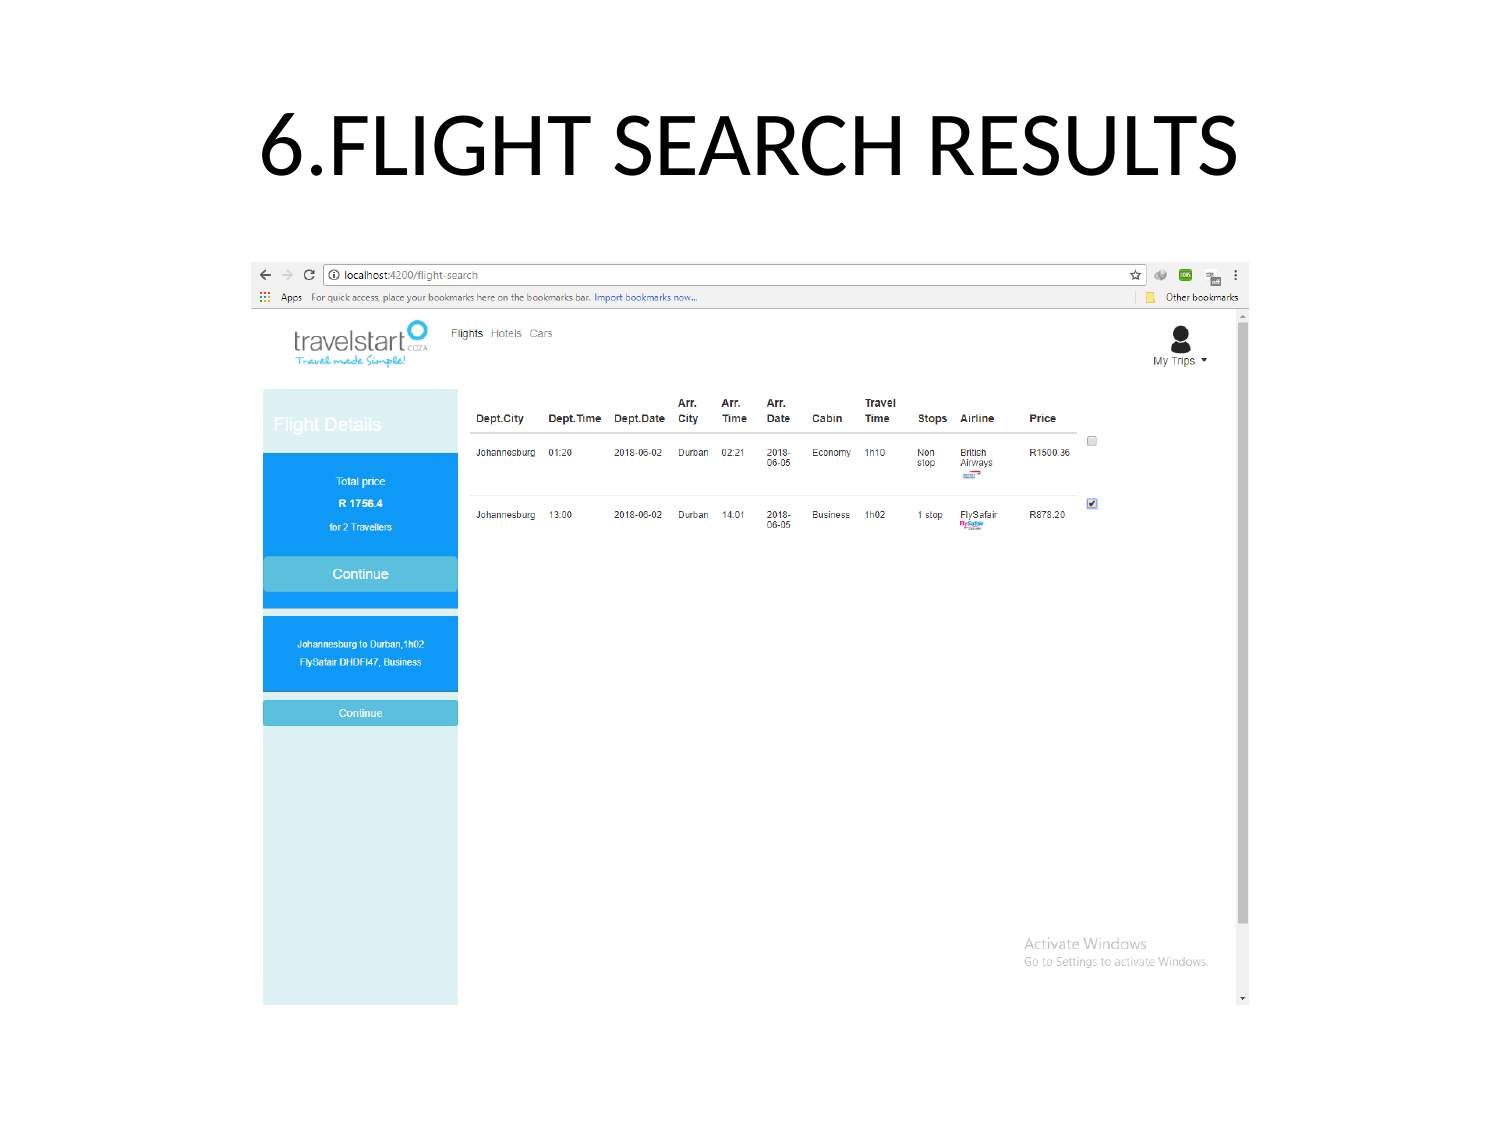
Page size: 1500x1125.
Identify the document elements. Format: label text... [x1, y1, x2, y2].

title 6.FLIGHT SEARCH RESULTS [75, 45, 1425, 233]
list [251, 262, 1249, 1006]
